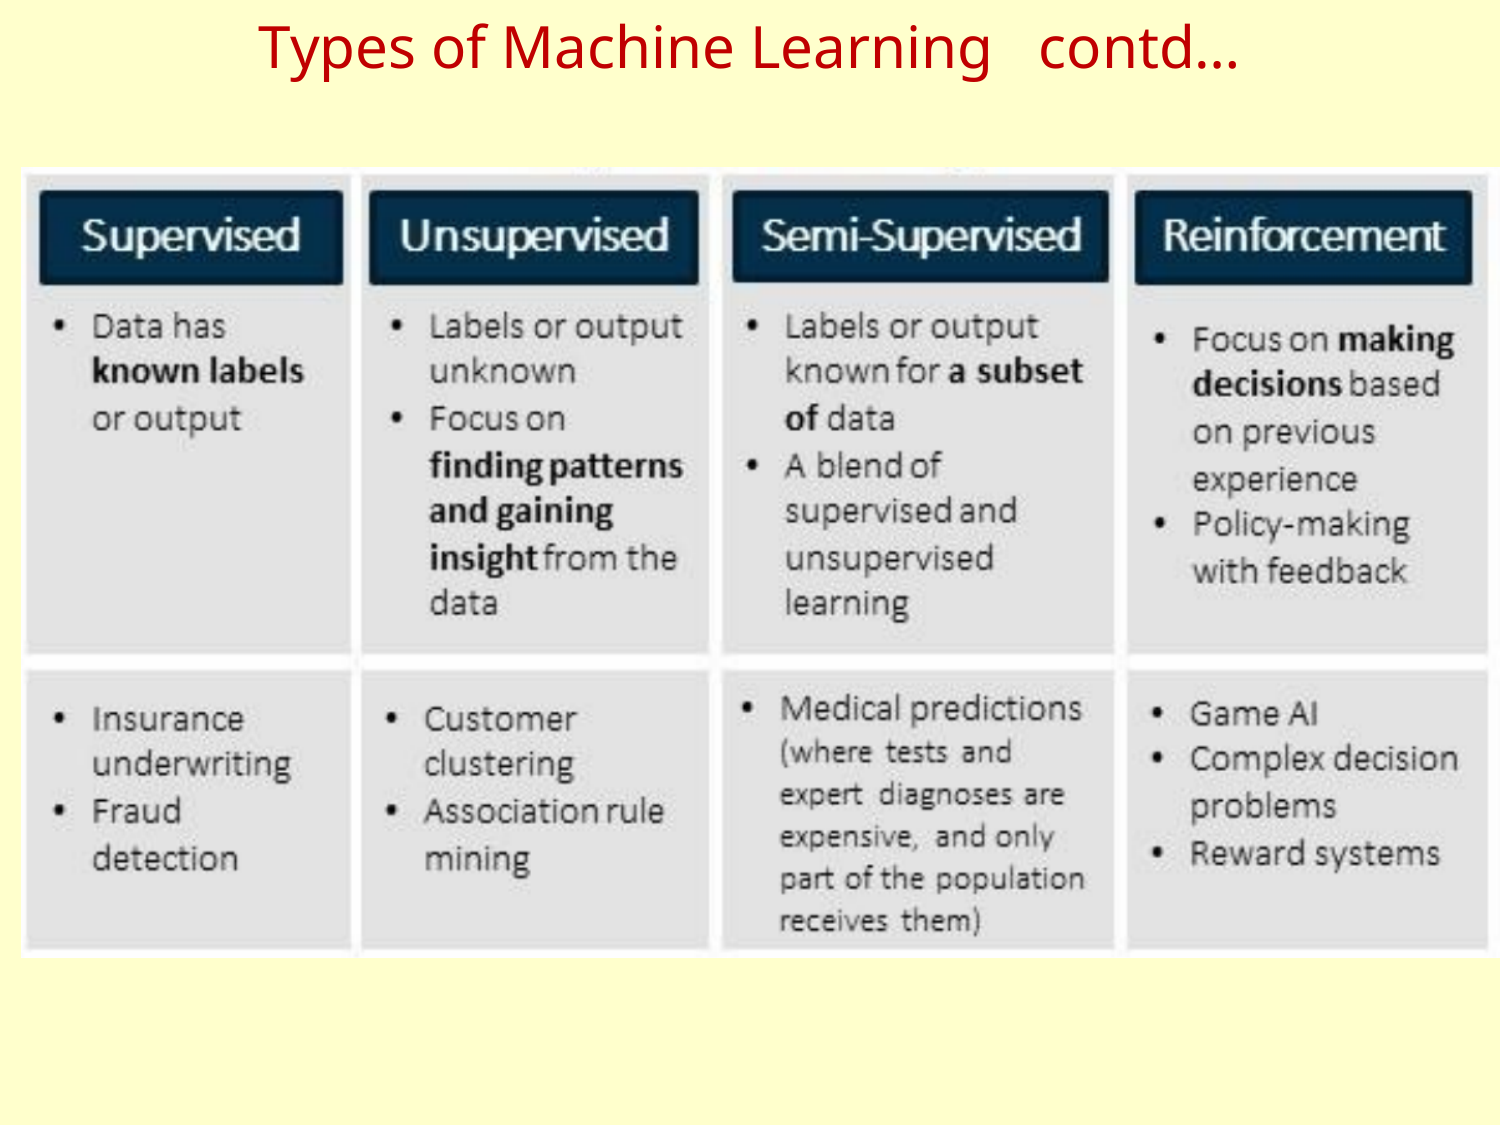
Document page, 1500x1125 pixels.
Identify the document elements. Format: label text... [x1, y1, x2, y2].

picture [21, 167, 1500, 958]
title Types of Machine Learning contd… [72, 24, 1428, 75]
